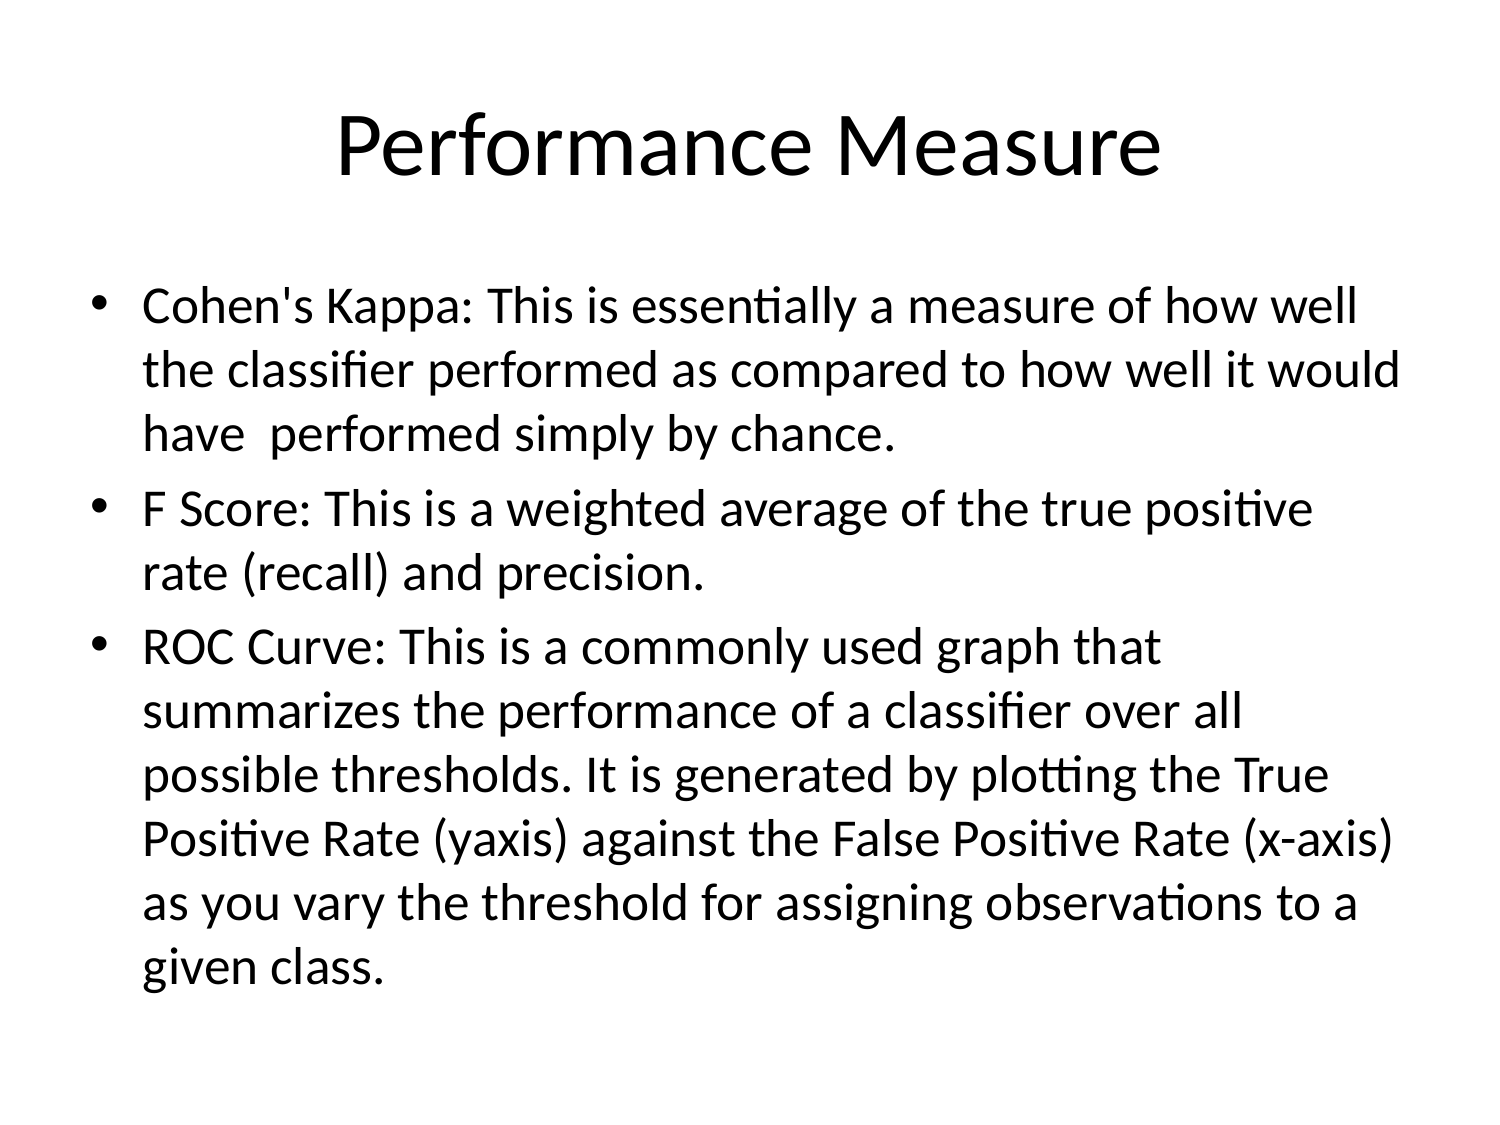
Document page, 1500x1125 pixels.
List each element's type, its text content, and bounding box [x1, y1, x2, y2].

title Performance Measure [75, 45, 1425, 233]
list Cohen's Kappa: This is essentially a measure of how well the classifier performed as compared to how well it would have performed simply by chance. F Score: This is a weighted average of the true positive rate (recall) and precision. ROC Curve: This is a commonly used graph that summarizes the performance of a classifier over all possible thresholds. It is generated by plotting the True Positive Rate (yaxis) against the False Positive Rate (x-axis) as you vary the threshold for assigning observations to a given class. [75, 262, 1425, 1005]
